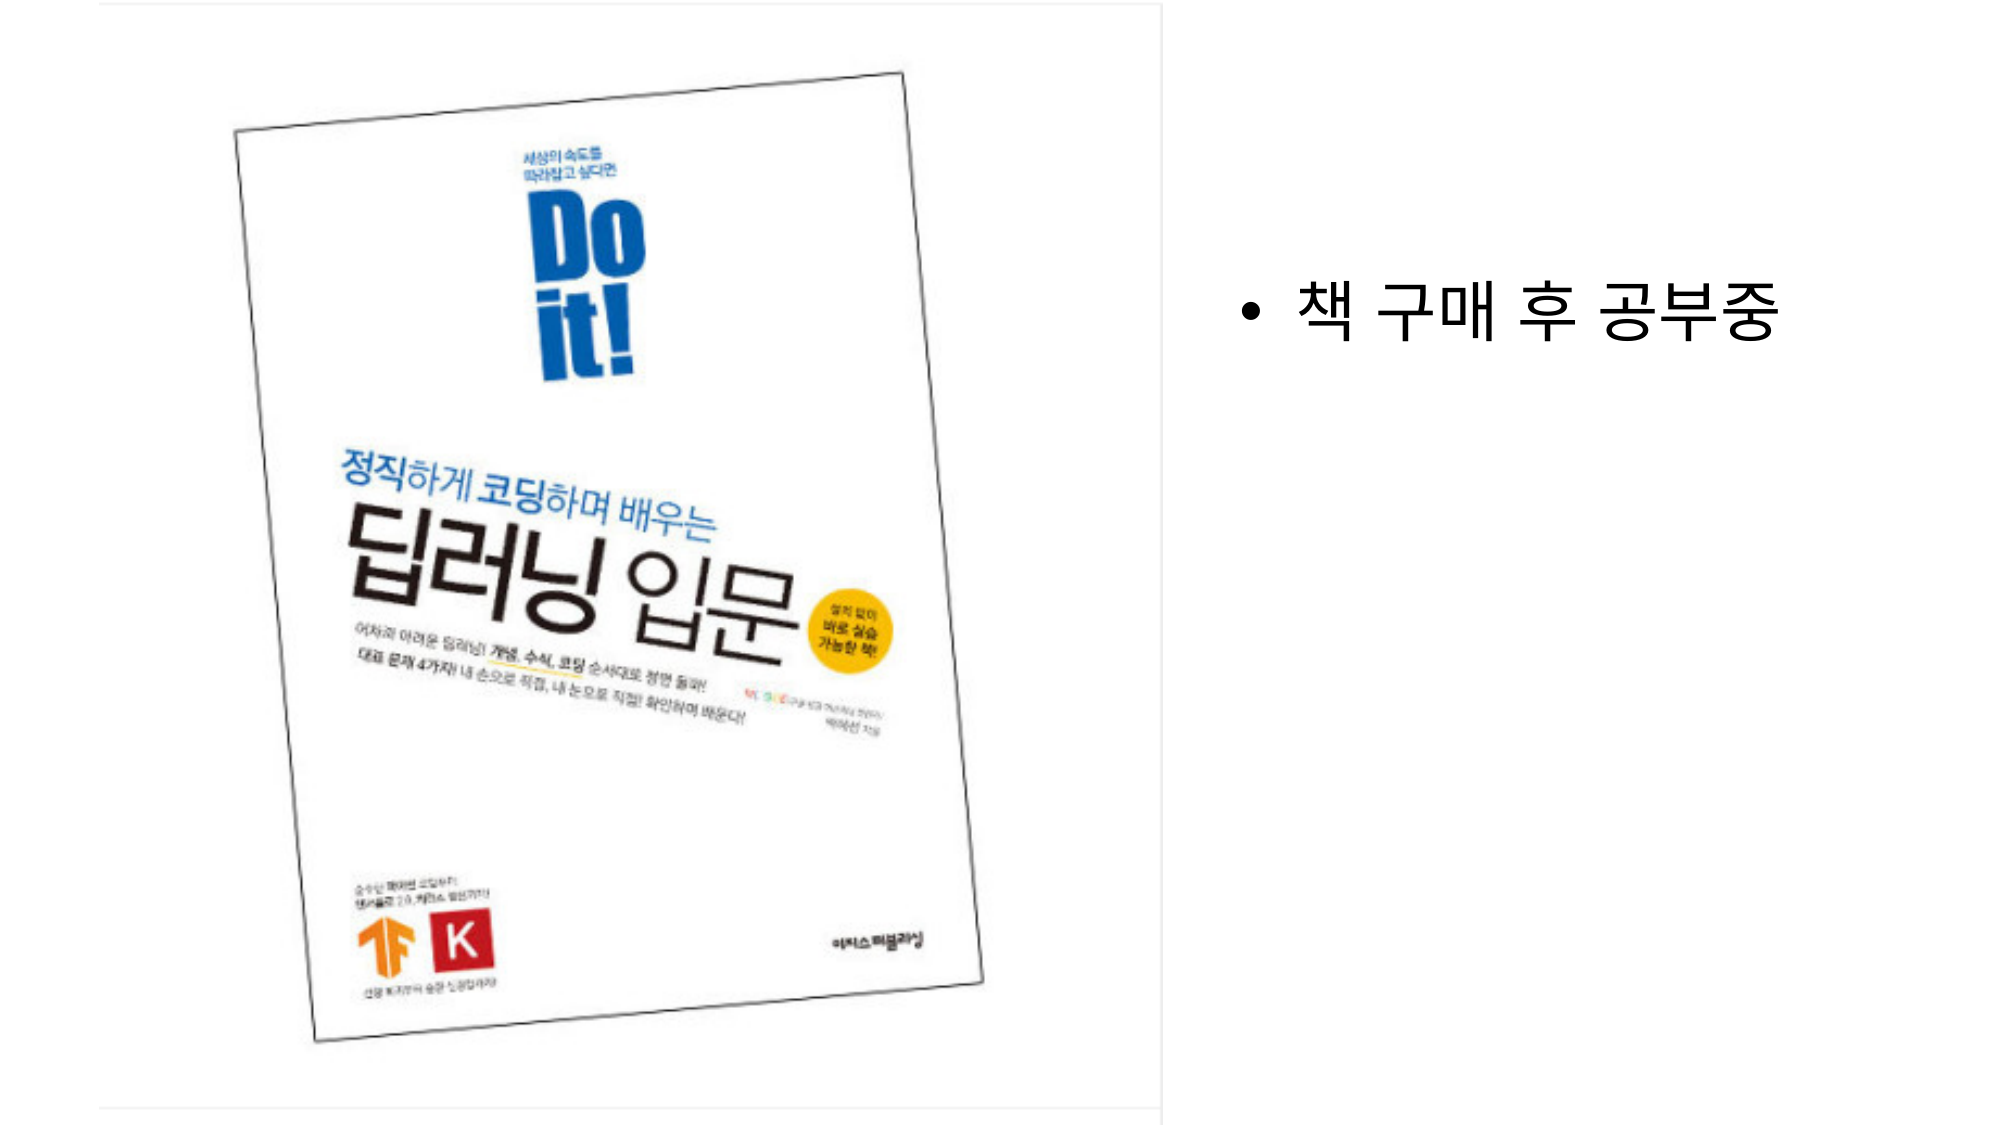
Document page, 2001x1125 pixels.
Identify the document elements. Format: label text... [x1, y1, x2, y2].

list 책 구매 후 공부중 [1224, 262, 1900, 1005]
picture [99, 0, 1163, 1125]
